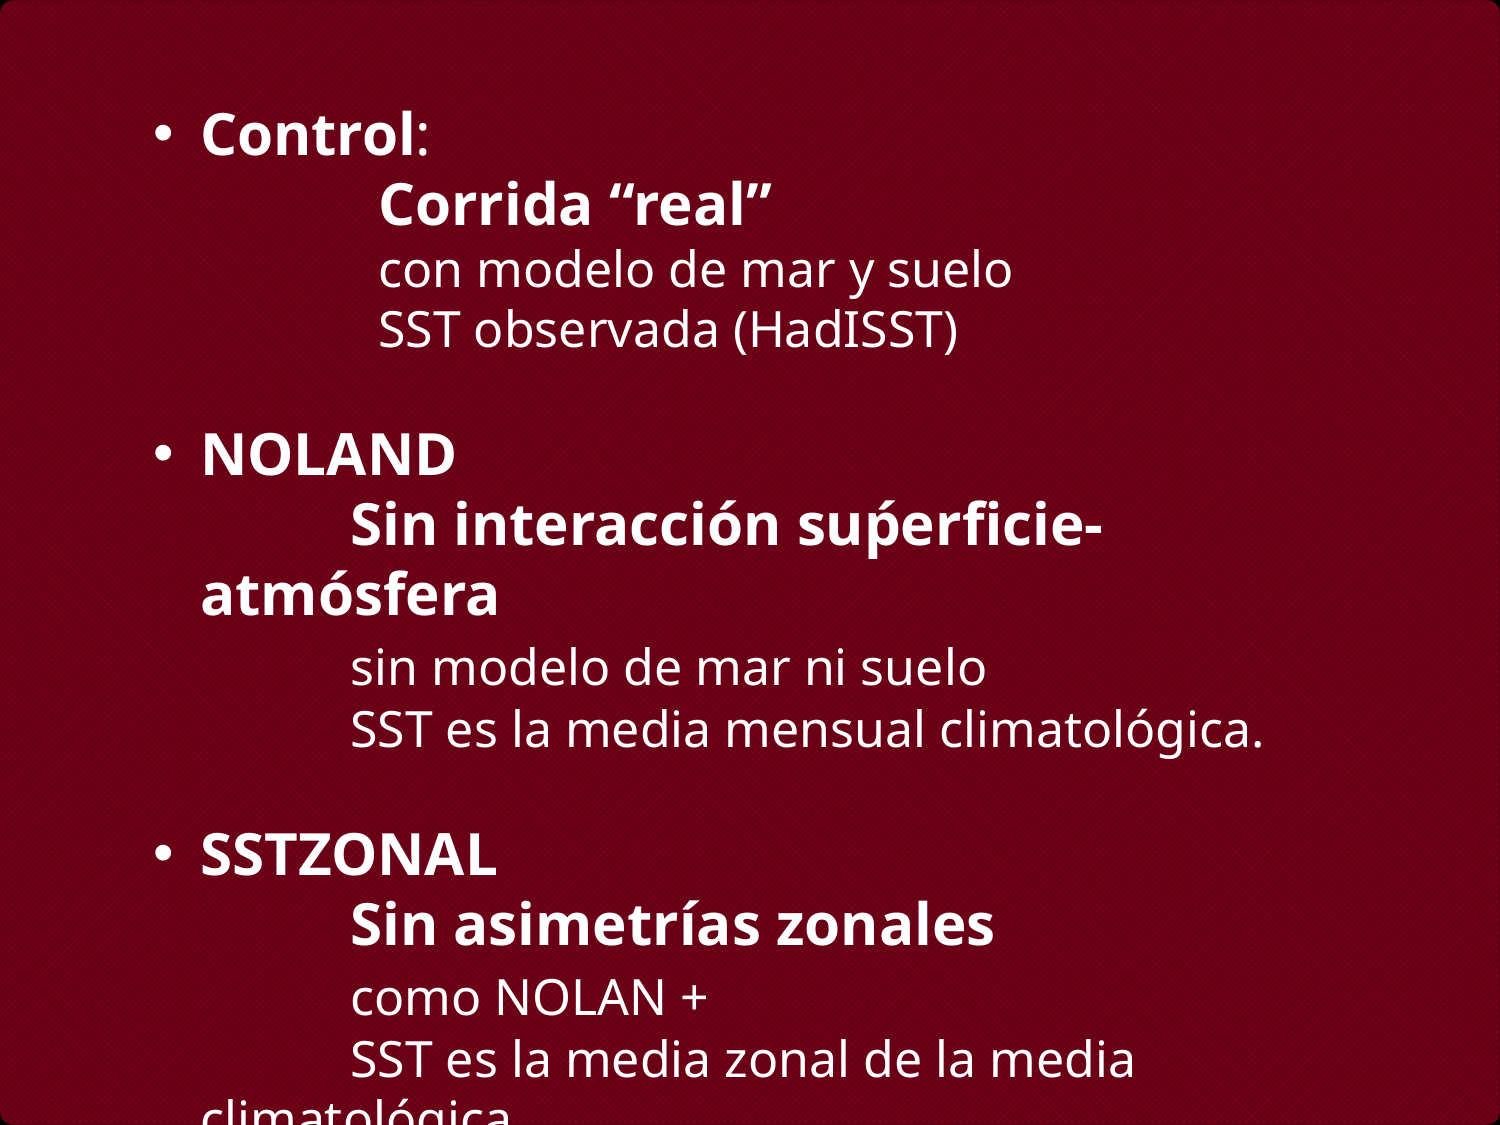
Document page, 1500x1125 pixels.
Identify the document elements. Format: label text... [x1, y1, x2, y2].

text_box Control: Corrida “real” con modelo de mar y suelo SST observada (HadISST) NOLAND Sin interacción suṕerficie-atmósfera sin modelo de mar ni suelo SST es la media mensual climatológica. SSTZONAL Sin asimetrías zonales como NOLAN + SST es la media zonal de la media climatológica [138, 90, 1362, 1125]
